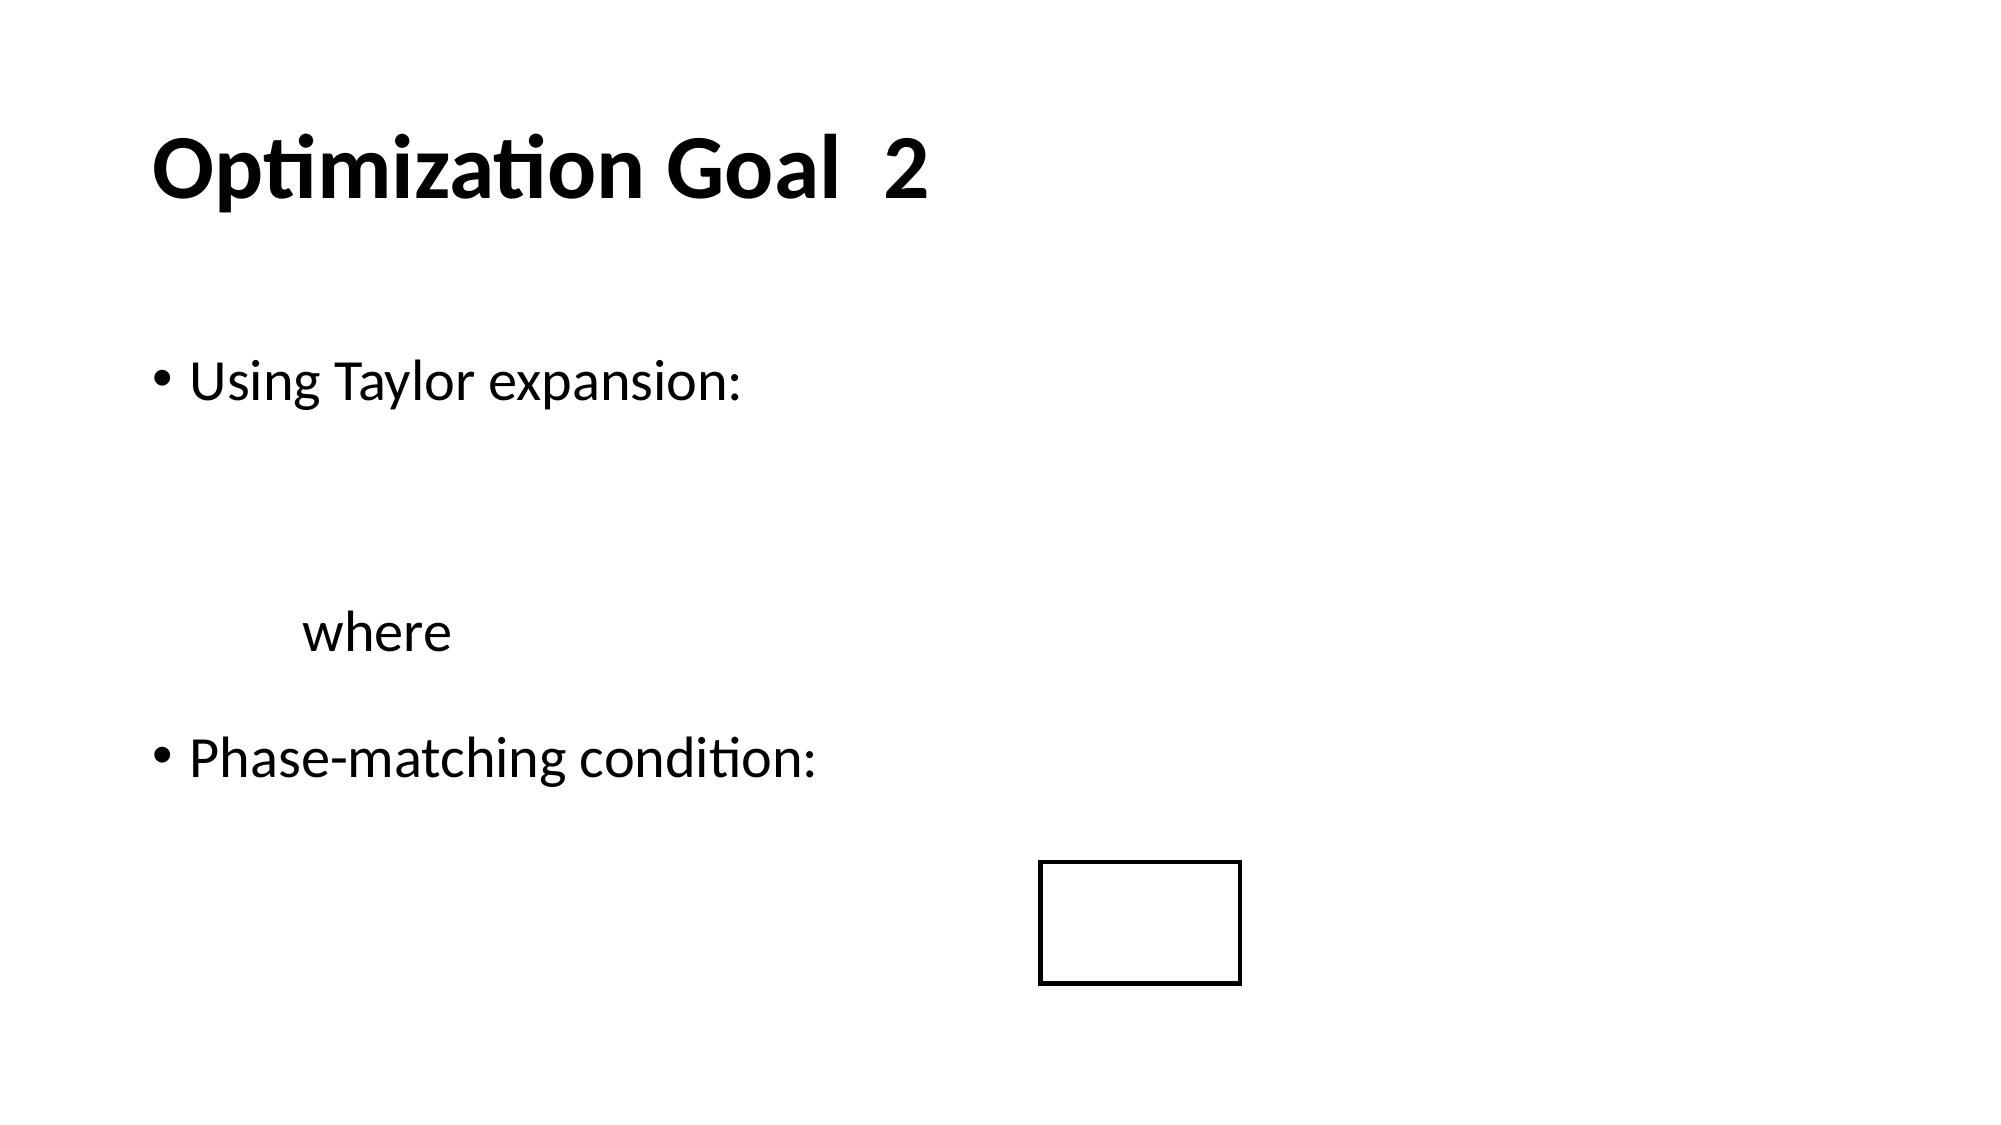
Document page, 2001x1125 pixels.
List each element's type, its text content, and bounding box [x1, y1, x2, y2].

text_box [1039, 861, 1241, 985]
title Optimization Goal 2 [137, 59, 1863, 278]
